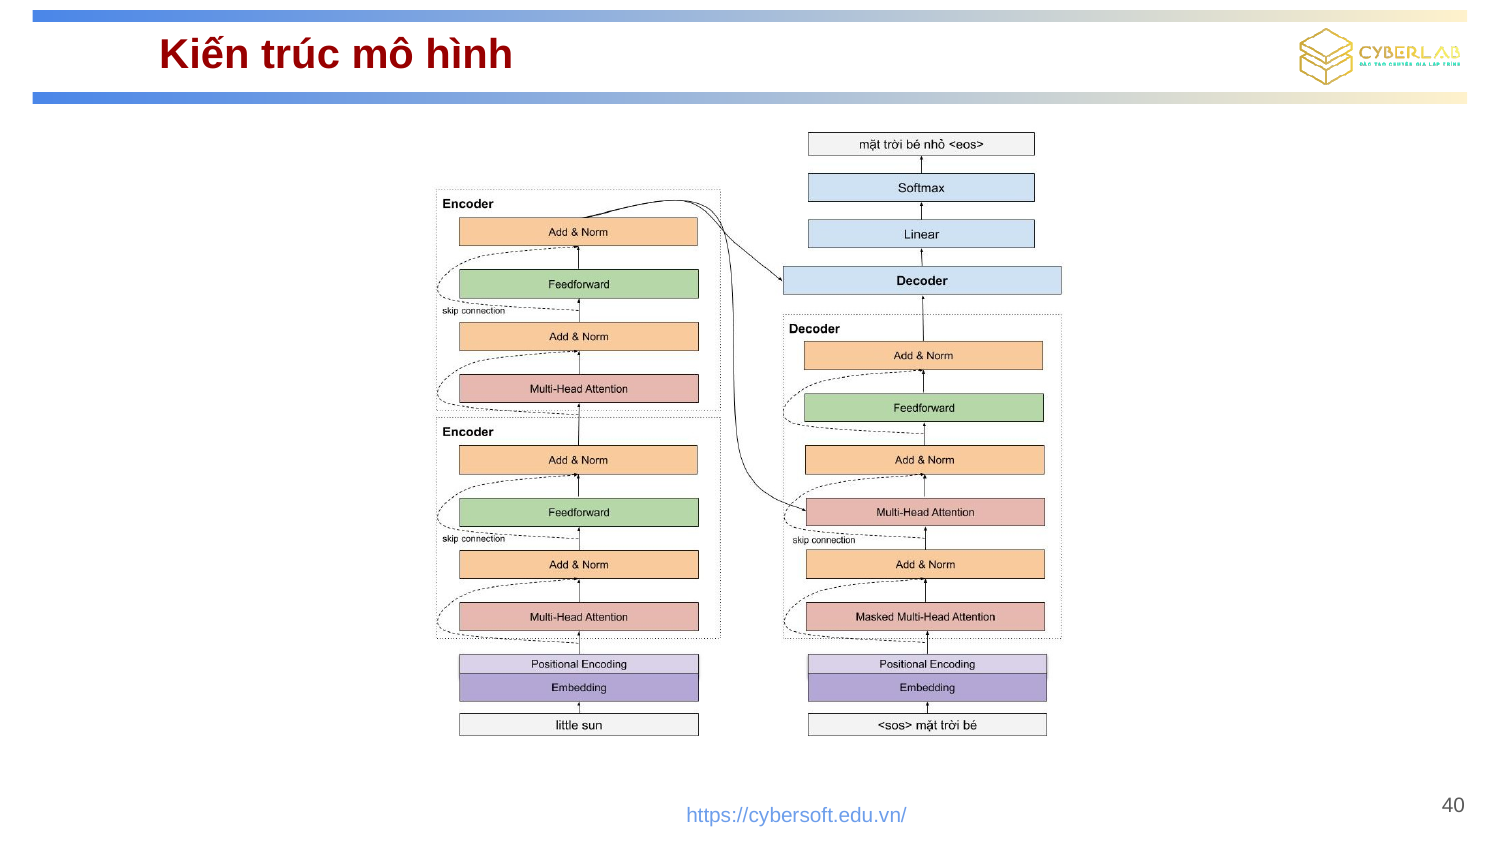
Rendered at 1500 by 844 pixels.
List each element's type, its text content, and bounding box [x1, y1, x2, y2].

title Kiến trúc mô hình [144, 12, 1449, 93]
picture [1449, 28, 1468, 85]
slide_number 40 [1389, 782, 1480, 830]
picture [415, 121, 1085, 754]
